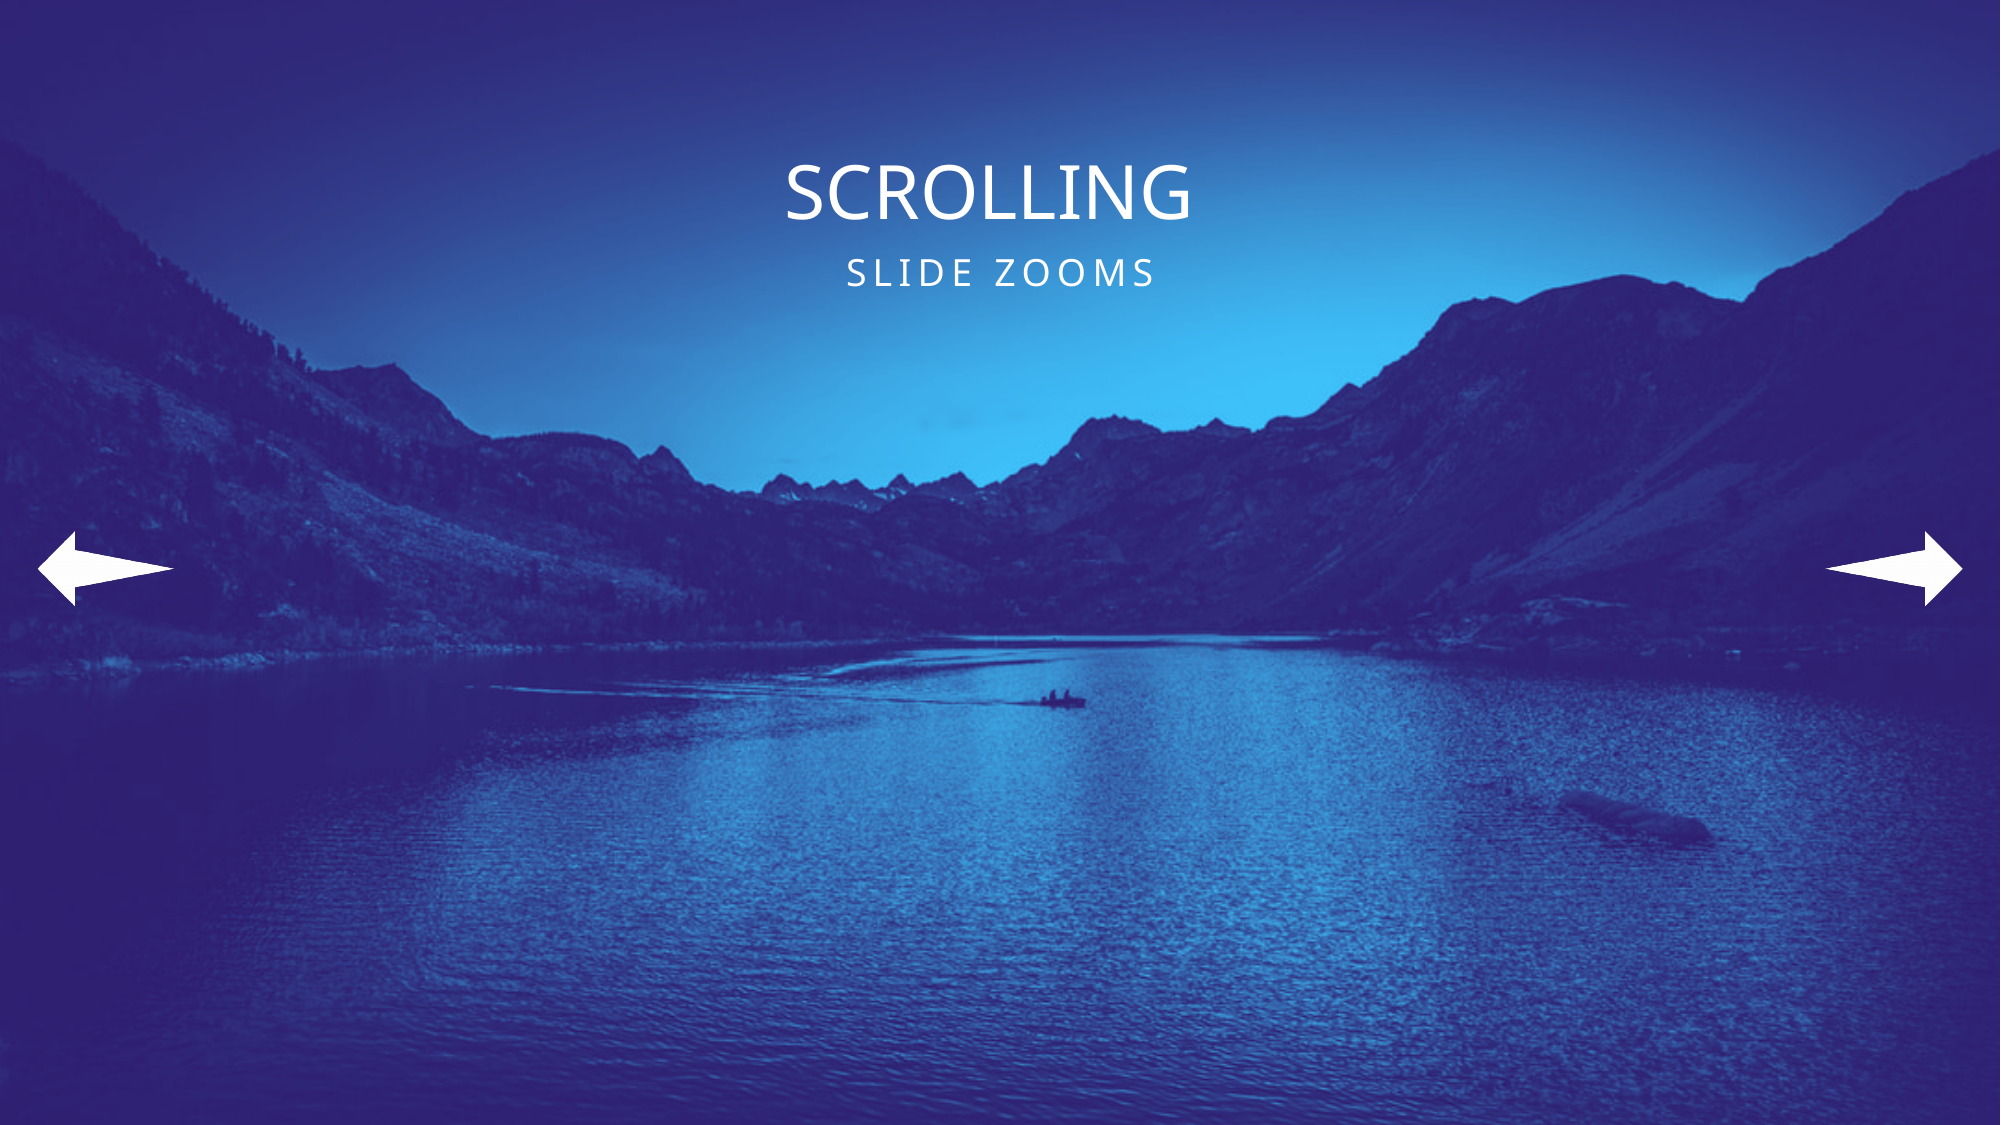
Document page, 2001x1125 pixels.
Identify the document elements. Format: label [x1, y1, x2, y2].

text_box [0, 419, 1268, 725]
picture [0, 0, 2000, 1125]
picture [30, 493, 181, 644]
